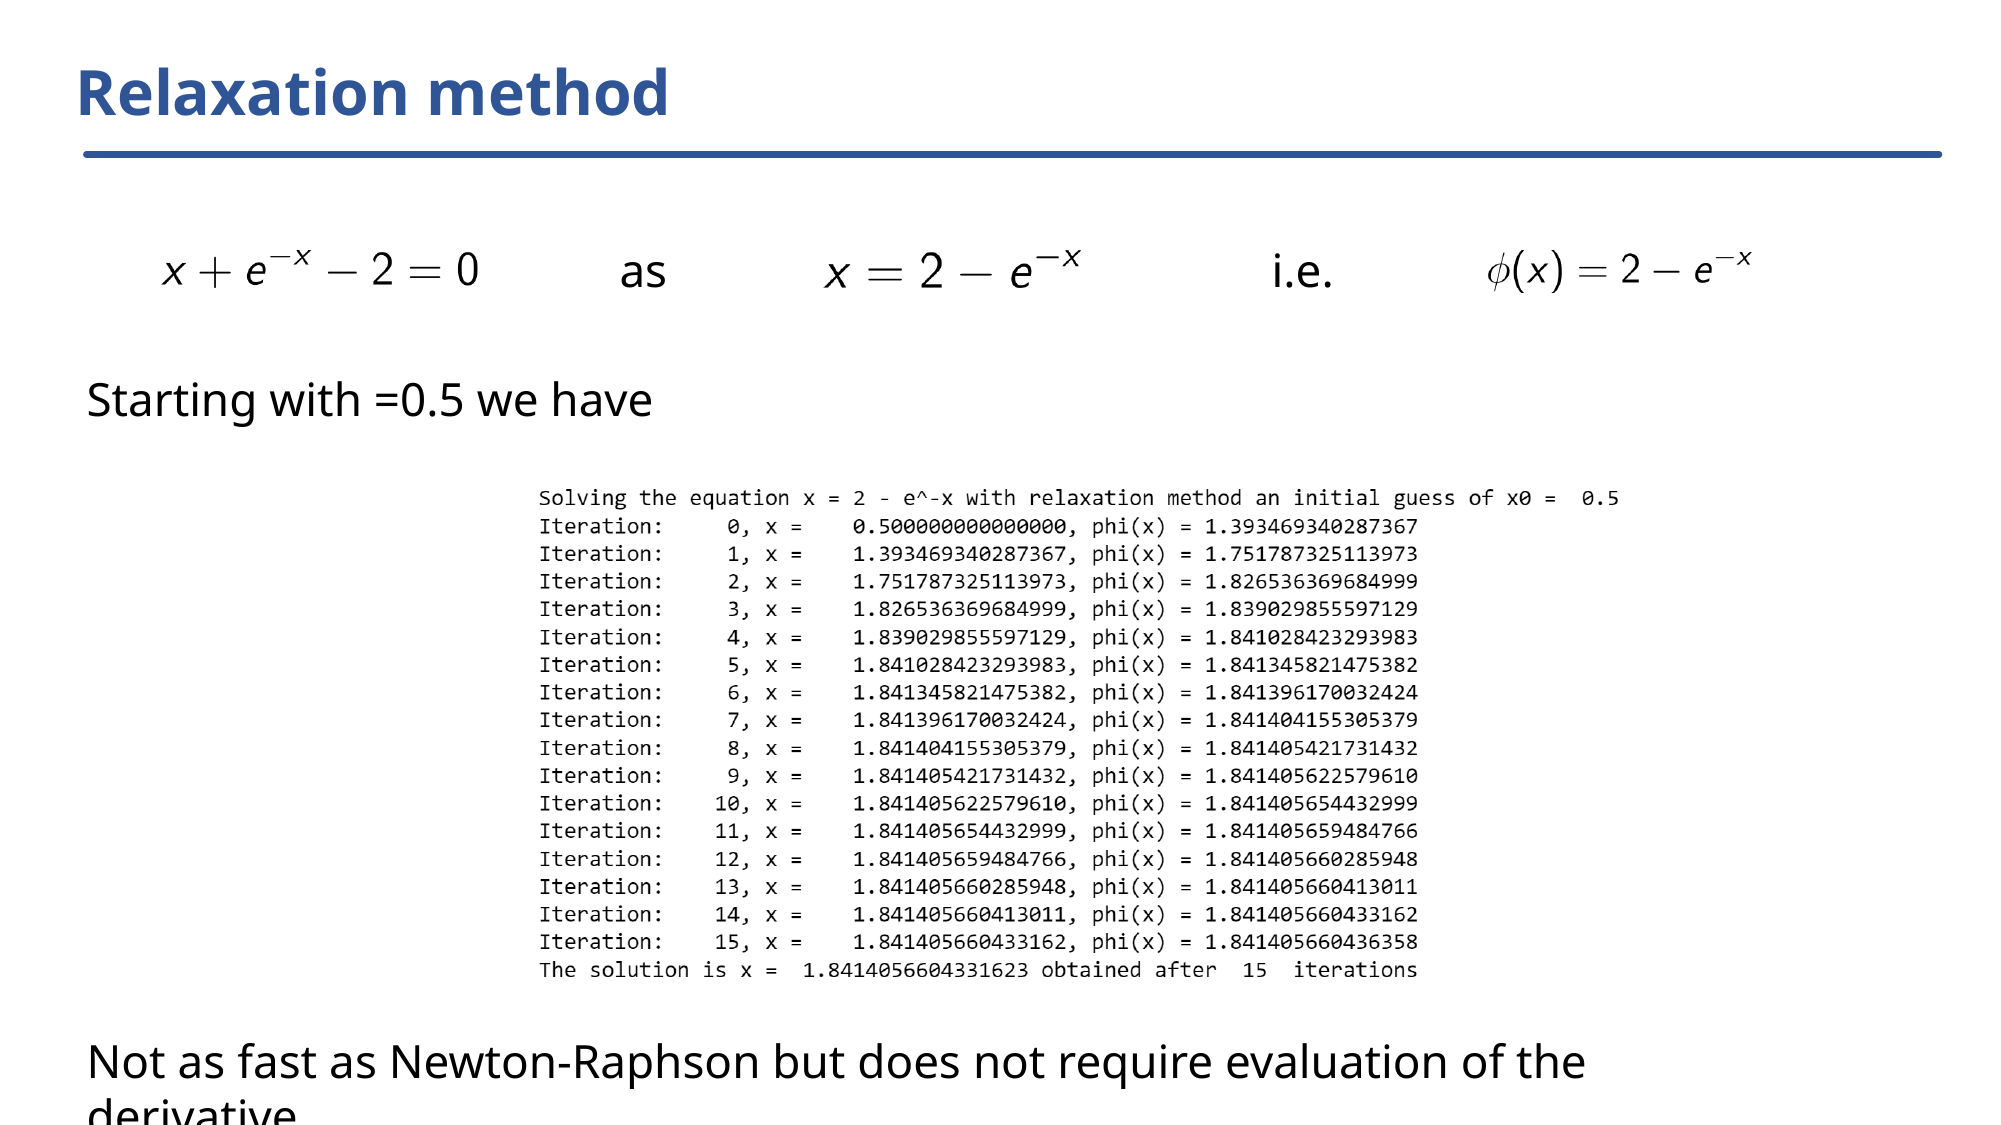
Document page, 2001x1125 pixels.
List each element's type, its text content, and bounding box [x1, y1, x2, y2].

picture [823, 250, 1081, 288]
title Relaxation method [60, 0, 1940, 192]
text_box as [604, 233, 697, 304]
picture [526, 478, 1636, 987]
text_box Not as fast as Newton-Raphson but does not require evaluation of the derivative [71, 1025, 1653, 1125]
picture [159, 250, 479, 288]
picture [1486, 250, 1752, 293]
text_box i.e. [1256, 233, 1350, 304]
